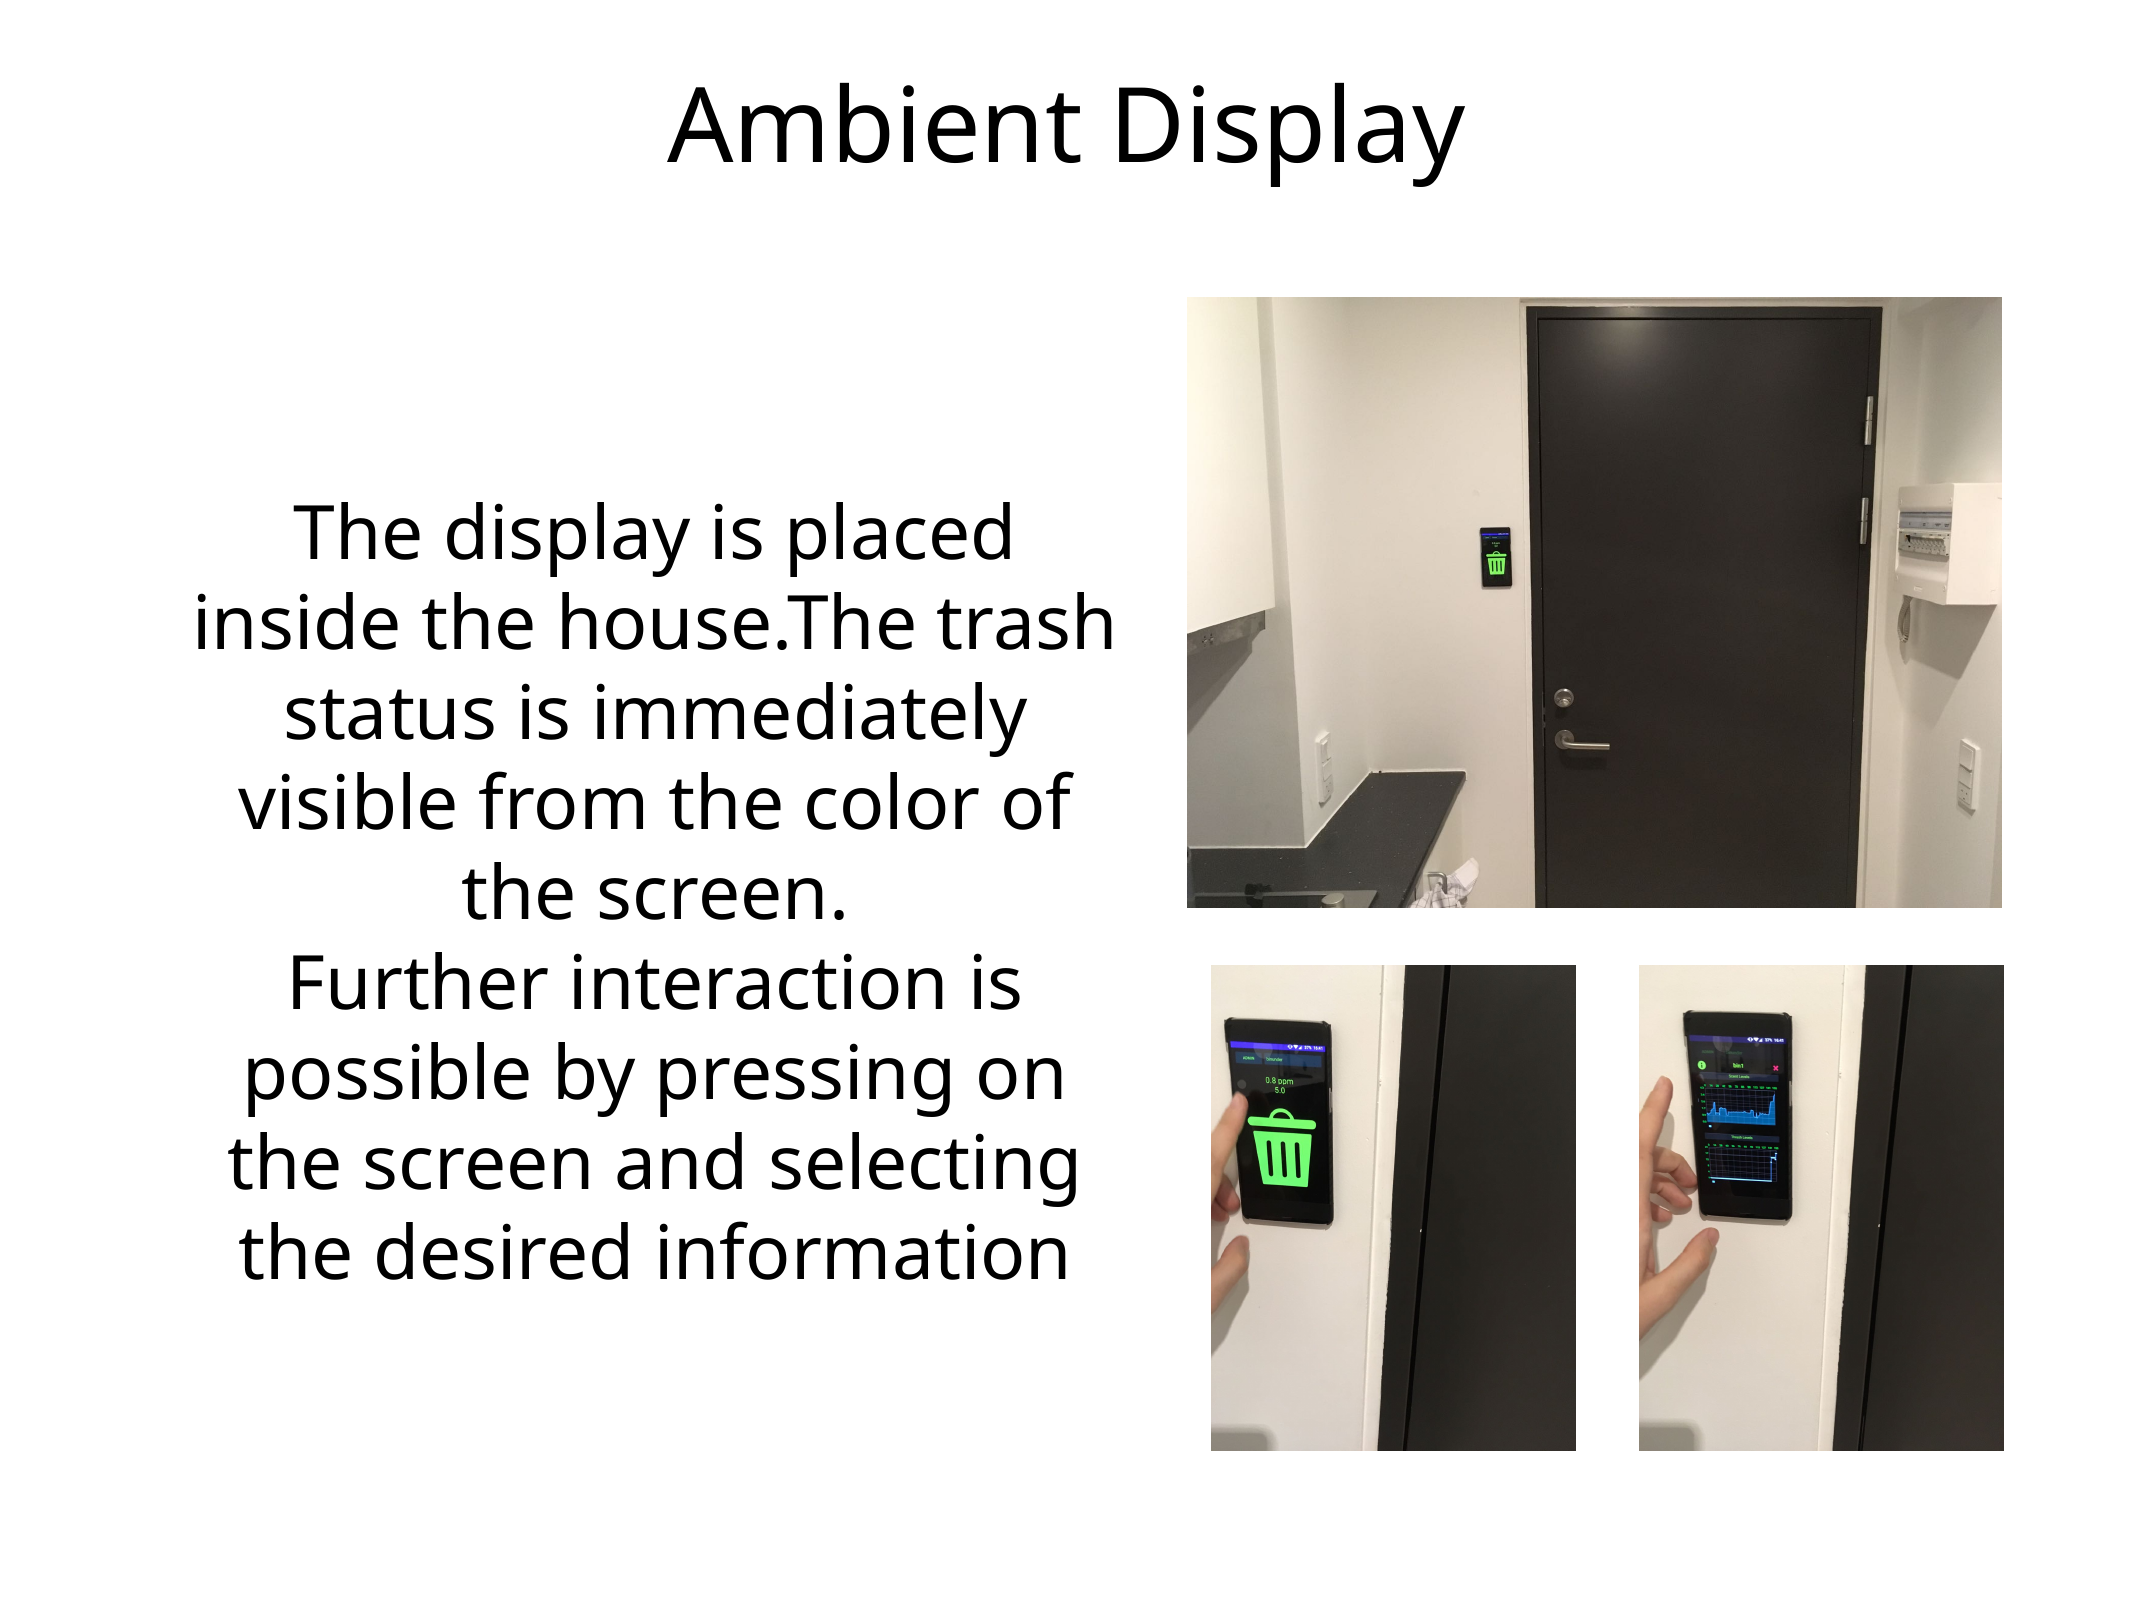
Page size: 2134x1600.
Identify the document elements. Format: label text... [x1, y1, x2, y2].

text_box The display is placed inside the house.The trash status is immediately visible from the color of the screen. Further interaction is possible by pressing on the screen and selecting the desired information [184, 476, 1127, 1303]
picture [1639, 965, 2004, 1452]
picture [1211, 965, 1576, 1452]
picture [1187, 297, 2002, 908]
text_box Ambient Display [268, 49, 1865, 192]
